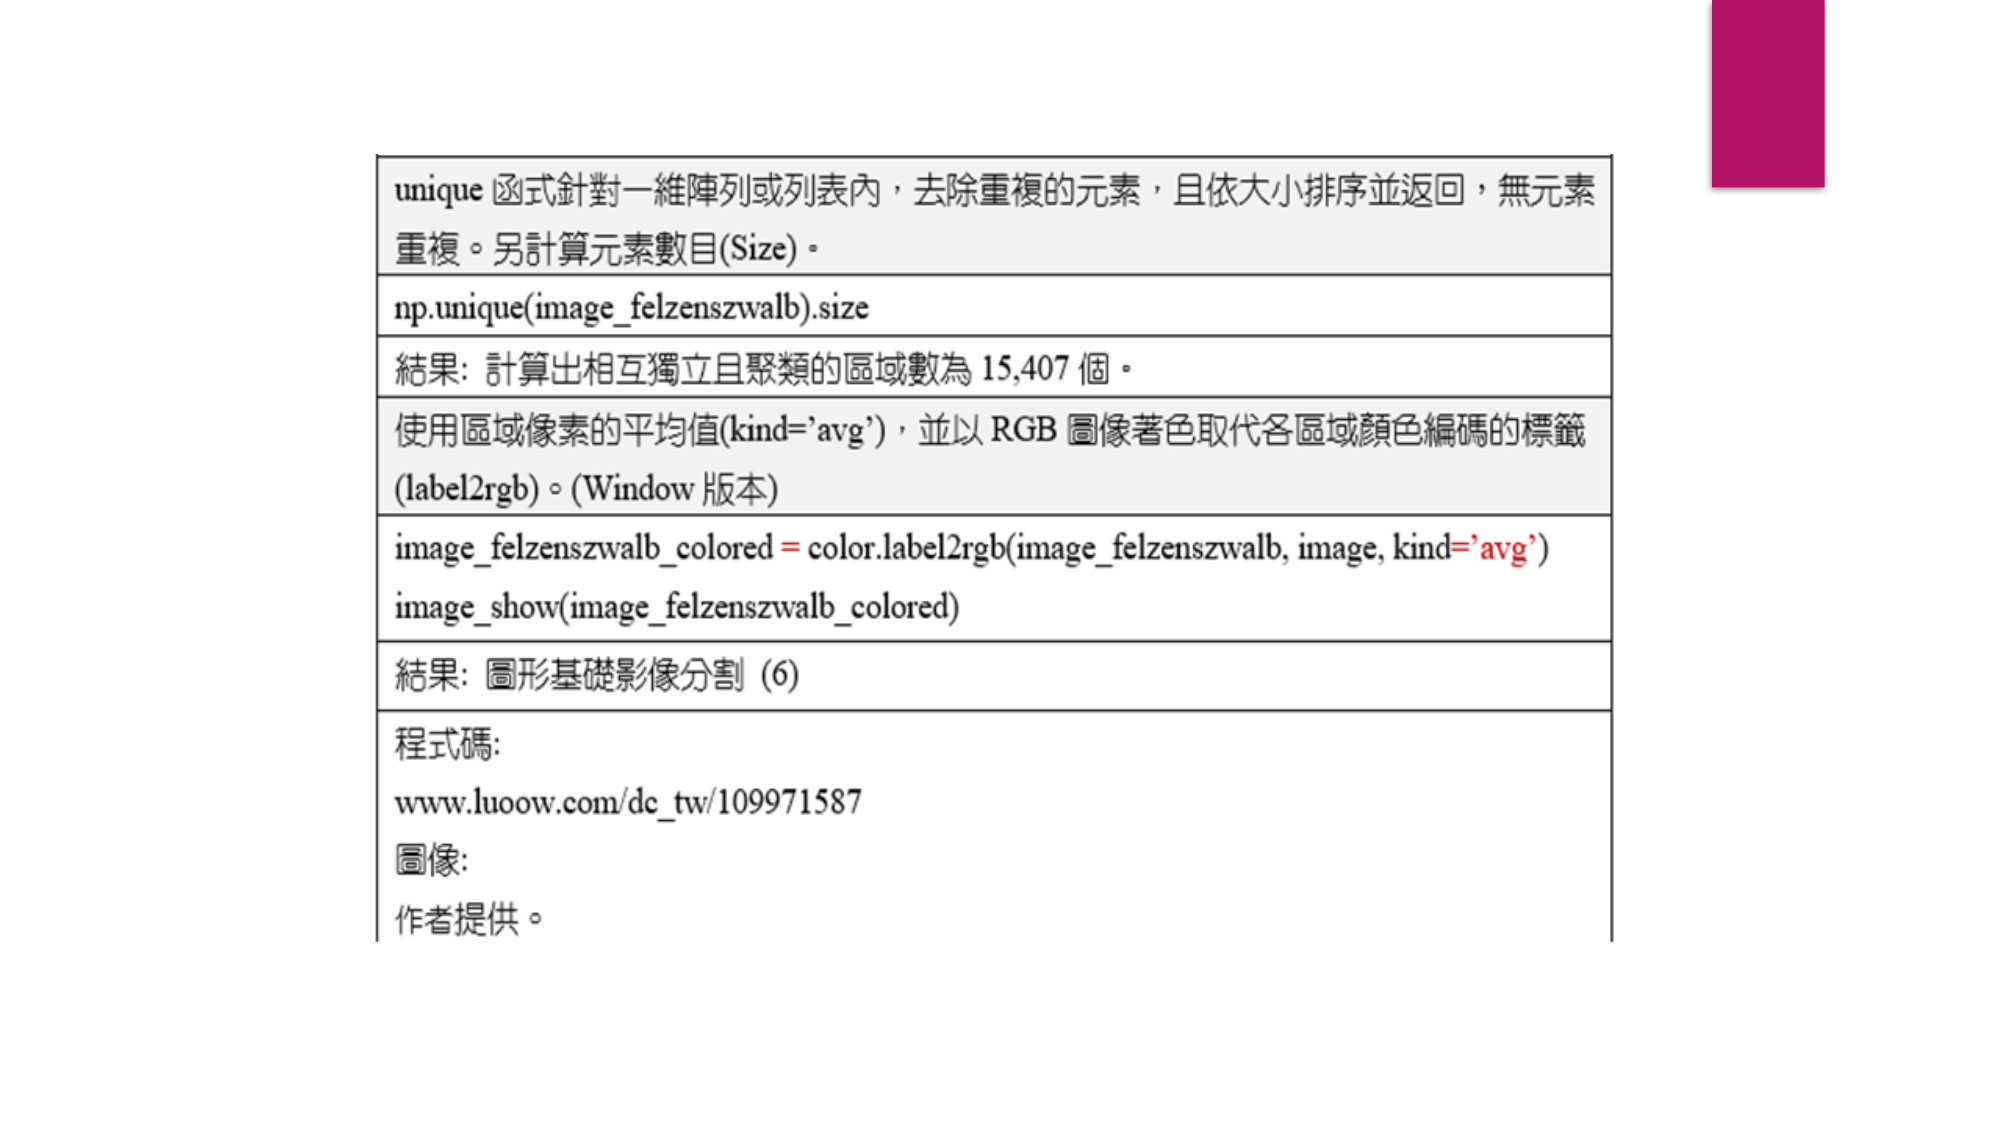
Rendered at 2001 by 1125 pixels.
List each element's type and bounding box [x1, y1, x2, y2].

picture [375, 154, 1617, 957]
